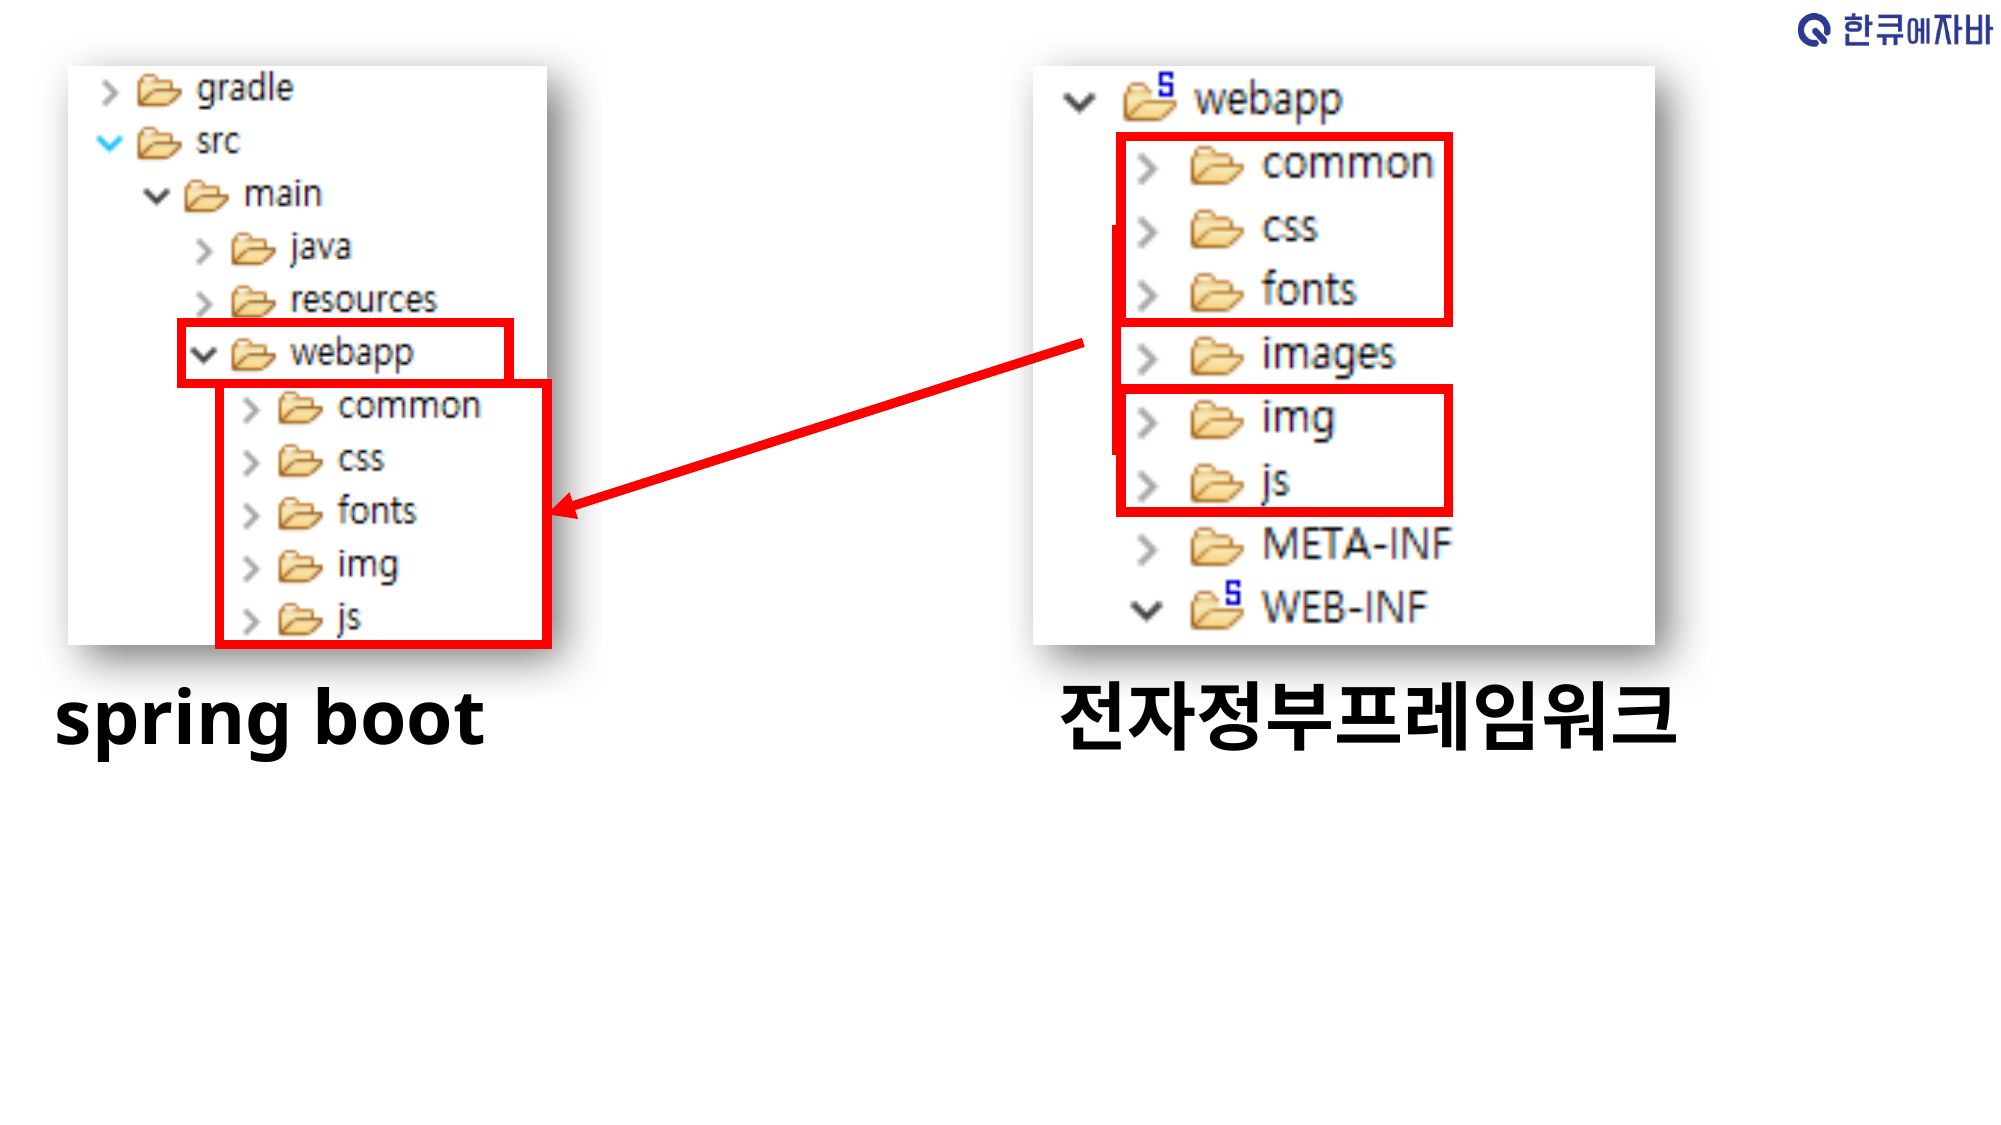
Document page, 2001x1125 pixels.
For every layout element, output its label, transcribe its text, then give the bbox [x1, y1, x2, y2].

picture [68, 66, 547, 645]
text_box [546, 342, 1084, 515]
picture [1789, 0, 2000, 55]
text_box spring boot [30, 662, 511, 767]
picture [1033, 66, 1655, 645]
text_box 전자정부프레임워크 [999, 662, 1738, 767]
